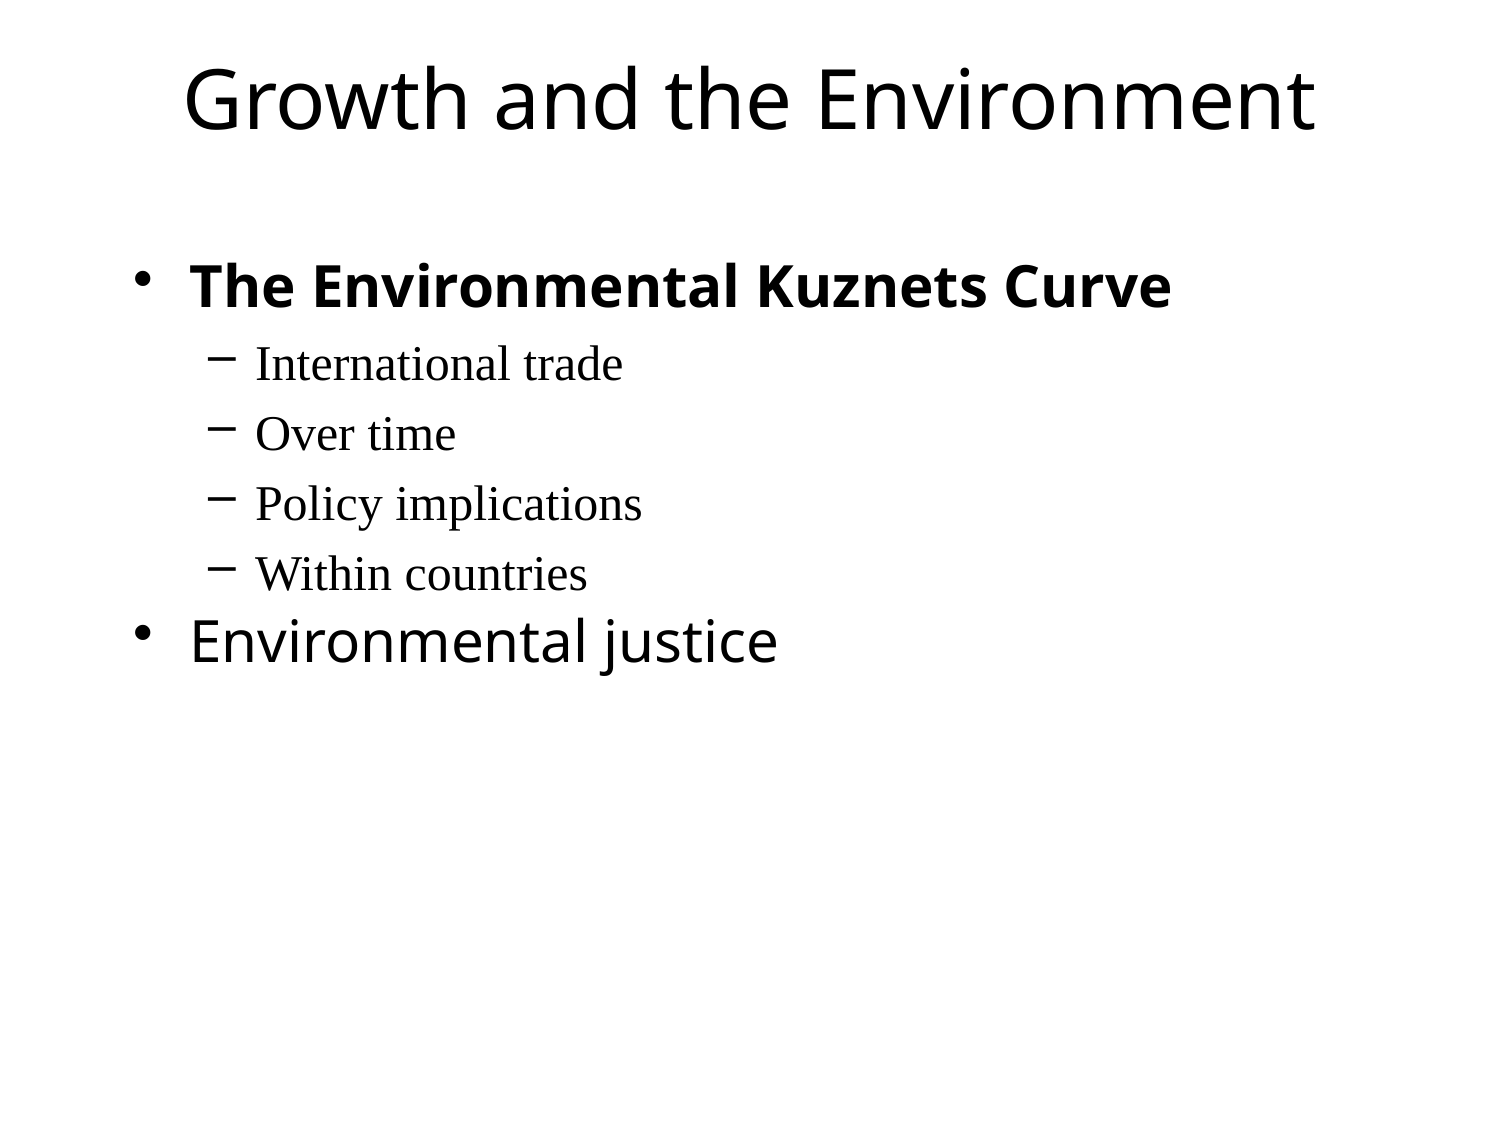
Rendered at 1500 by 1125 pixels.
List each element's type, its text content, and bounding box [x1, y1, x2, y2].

list The Environmental Kuznets Curve International trade Over time Policy implications Within countries Environmental justice [117, 249, 1394, 926]
title Growth and the Environment [112, 2, 1388, 191]
